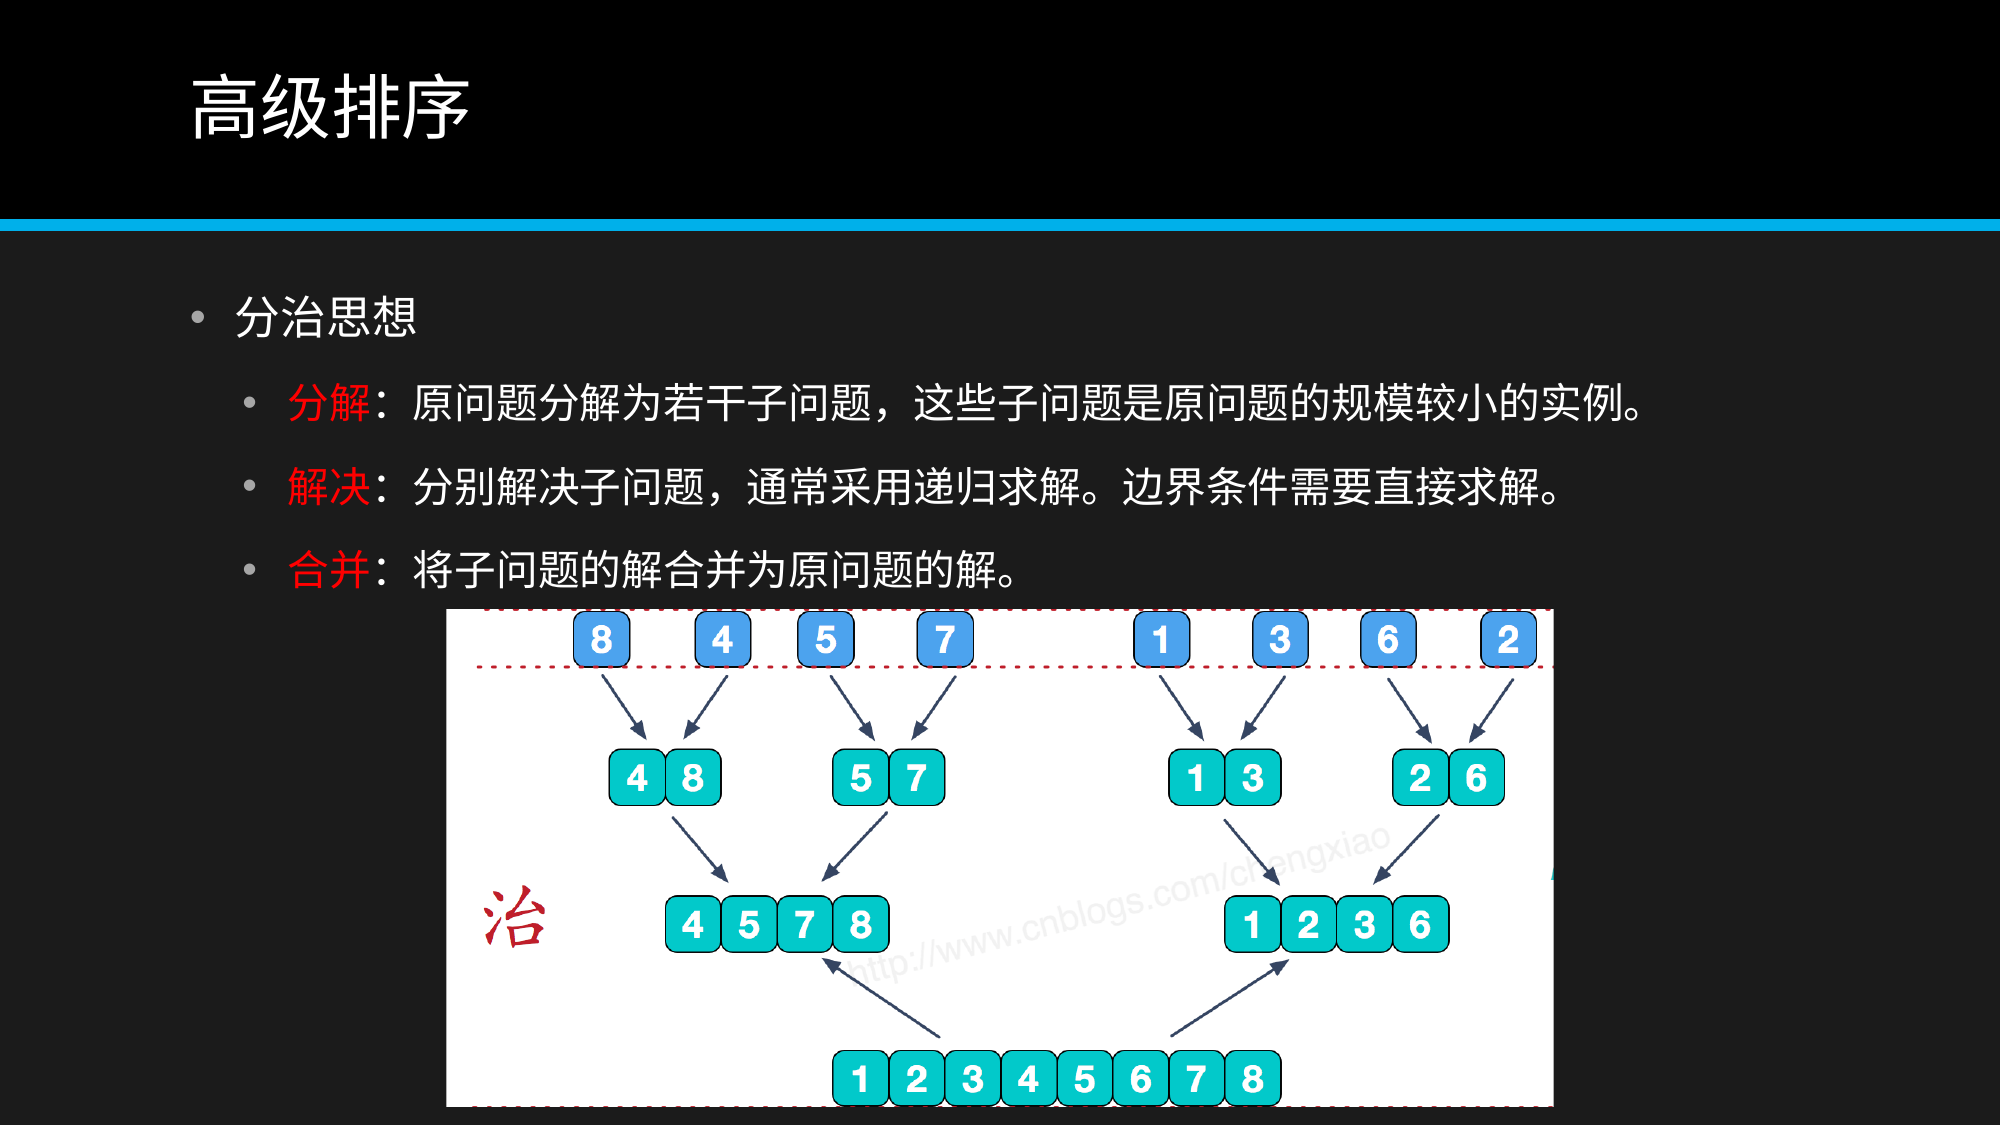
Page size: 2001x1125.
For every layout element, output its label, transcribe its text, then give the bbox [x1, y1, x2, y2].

title 高级排序 [174, 20, 1825, 201]
list 分治思想 分解：原问题分解为若干子问题，这些子问题是原问题的规模较小的实例。 解决：分别解决子问题，通常采用递归求解。边界条件需要直接求解。 合并：将子问题的解合并为原问题的解。 [174, 281, 1825, 1013]
picture [446, 609, 1554, 1107]
